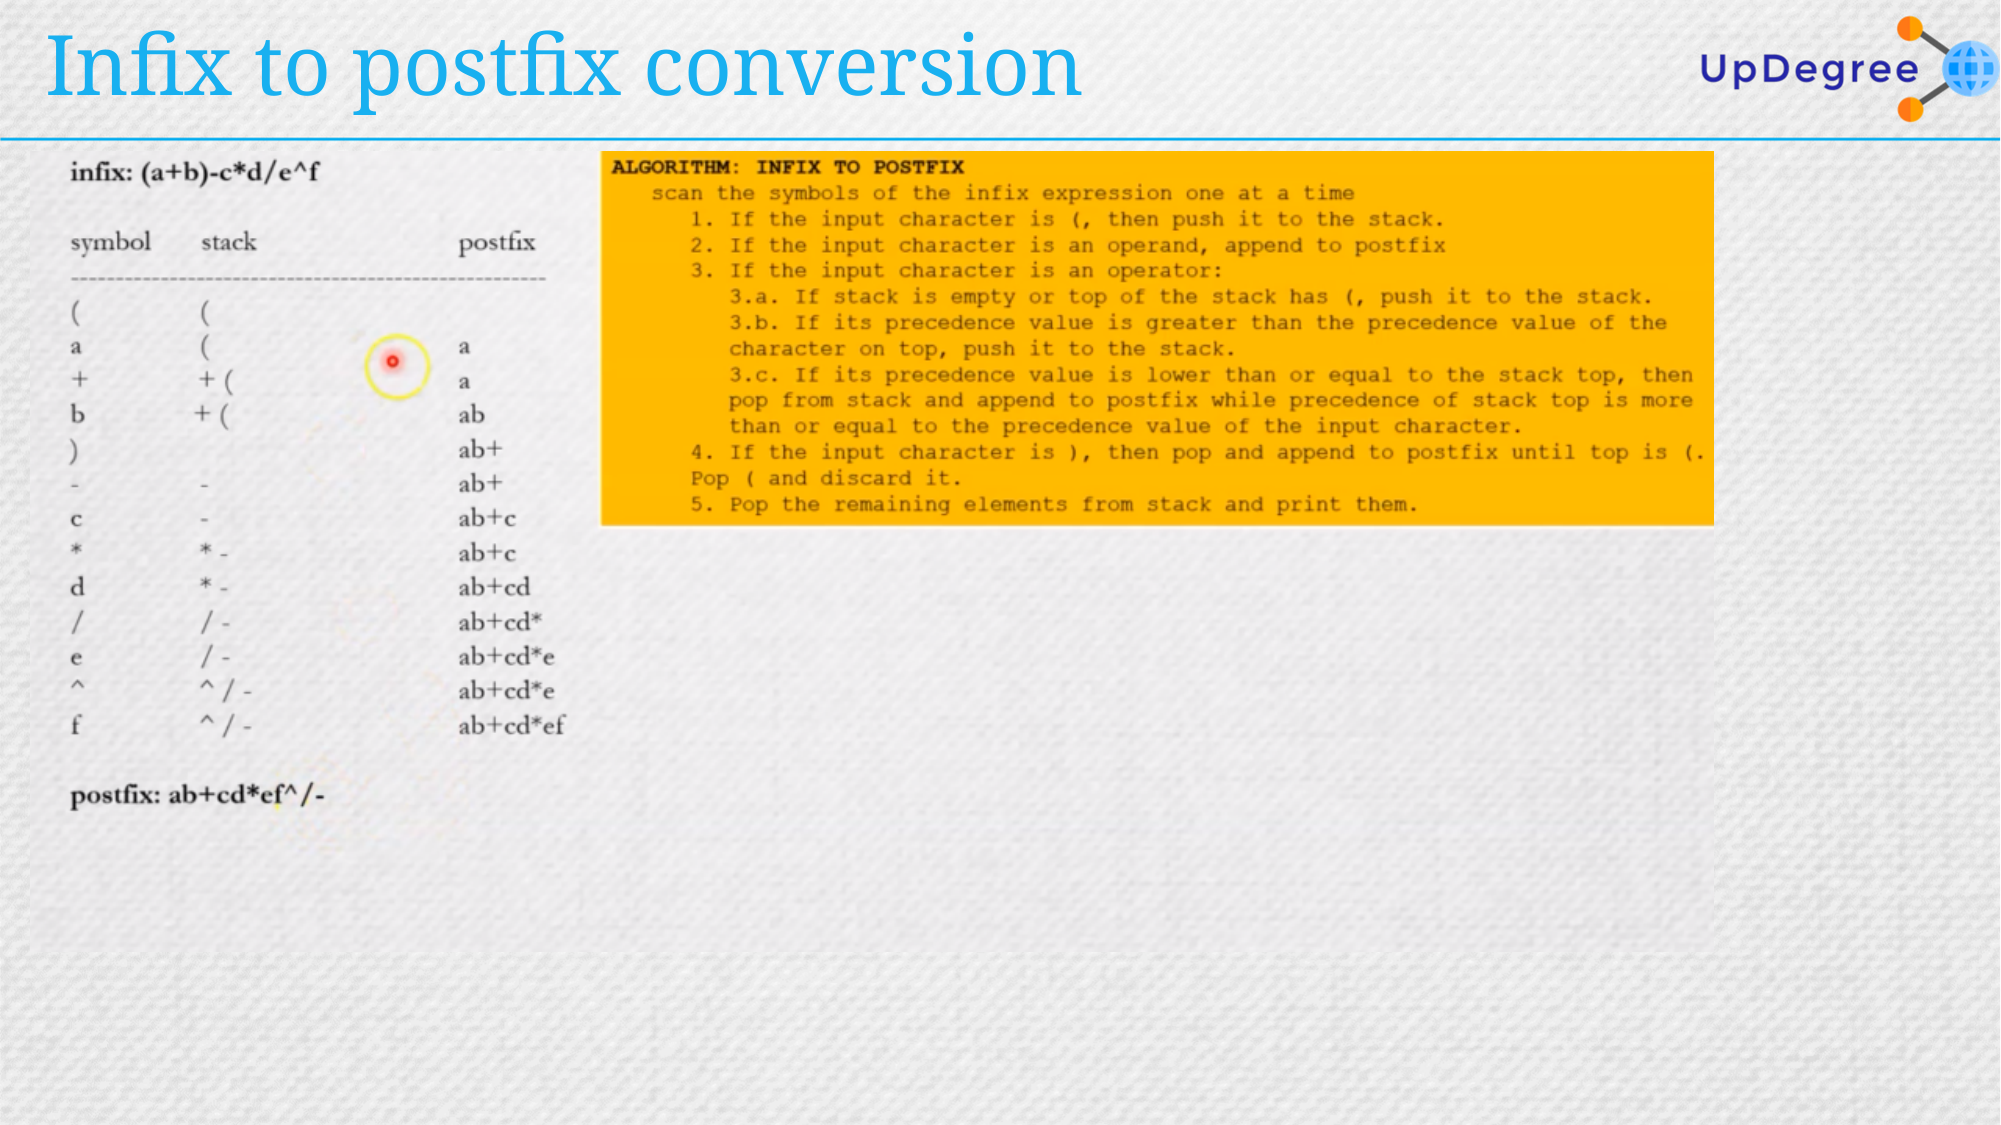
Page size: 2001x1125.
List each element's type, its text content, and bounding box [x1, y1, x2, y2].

picture [0, 141, 2001, 1125]
picture [0, 0, 2001, 138]
title Infix to postfix conversion [30, 19, 1675, 118]
